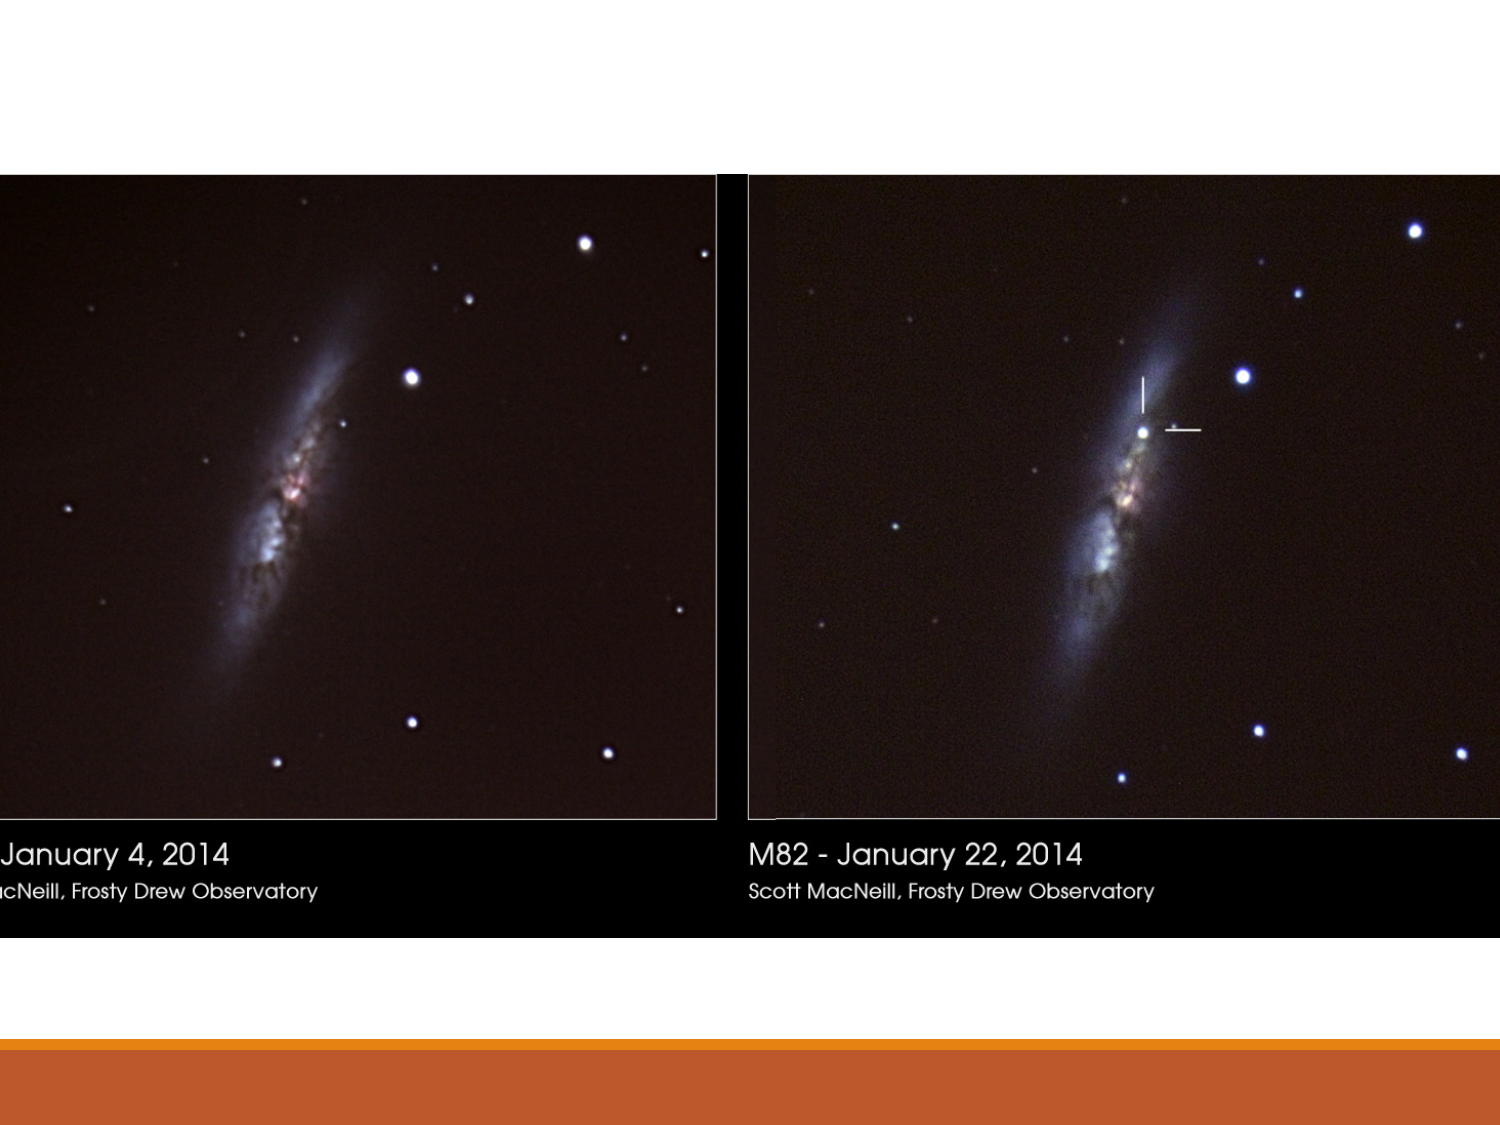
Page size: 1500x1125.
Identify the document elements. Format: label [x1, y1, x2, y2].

picture [0, 174, 1500, 938]
